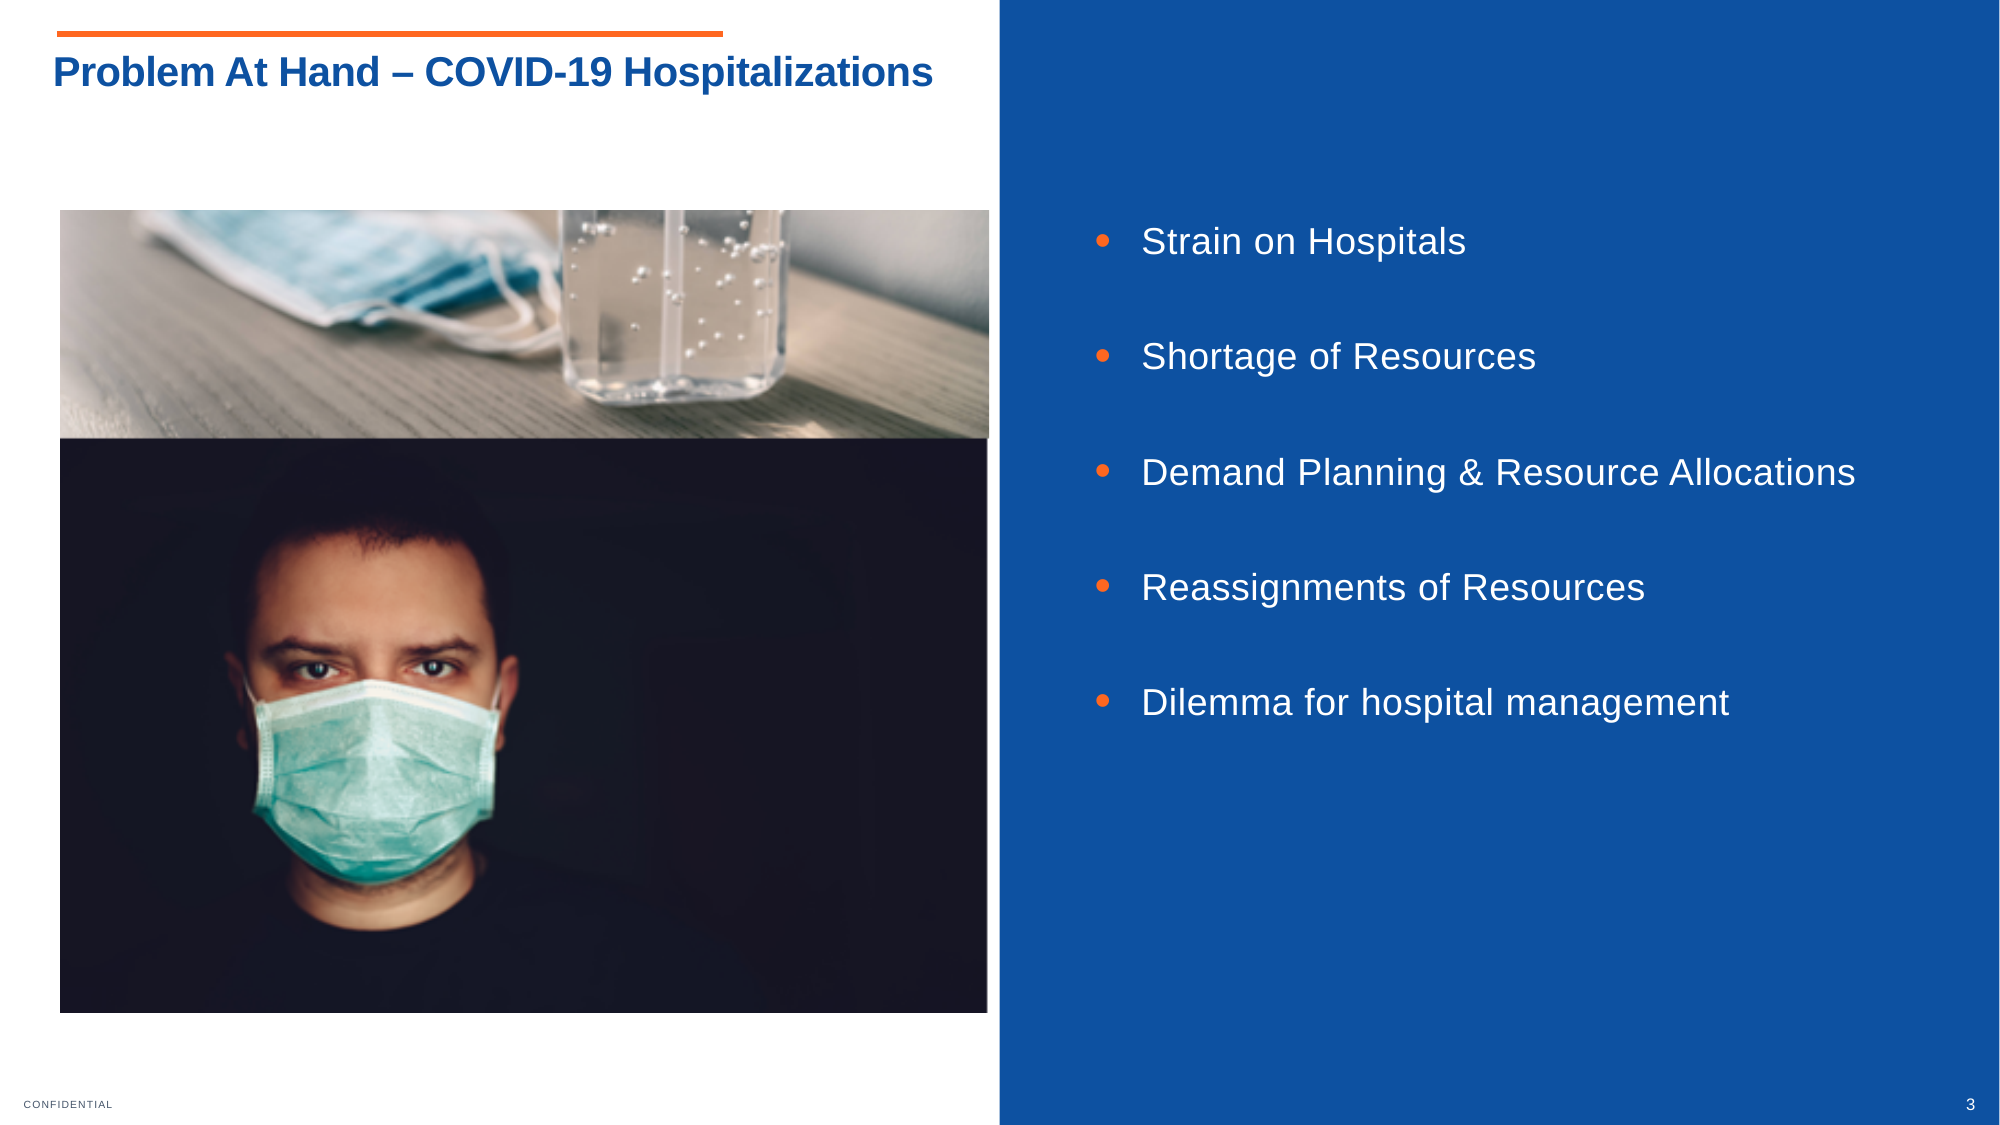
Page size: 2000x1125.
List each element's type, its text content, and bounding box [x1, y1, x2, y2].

text_box Strain on Hospitals Shortage of Resources Demand Planning & Resource Allocations Reassignments of Resources Dilemma for hospital management [1079, 210, 1894, 1013]
title Problem At Hand – COVID-19 Hospitalizations [37, 37, 1934, 183]
footer CONFIDENTIAL [8, 1090, 953, 1125]
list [59, 209, 990, 1013]
slide_number 3 [1893, 1086, 1991, 1125]
